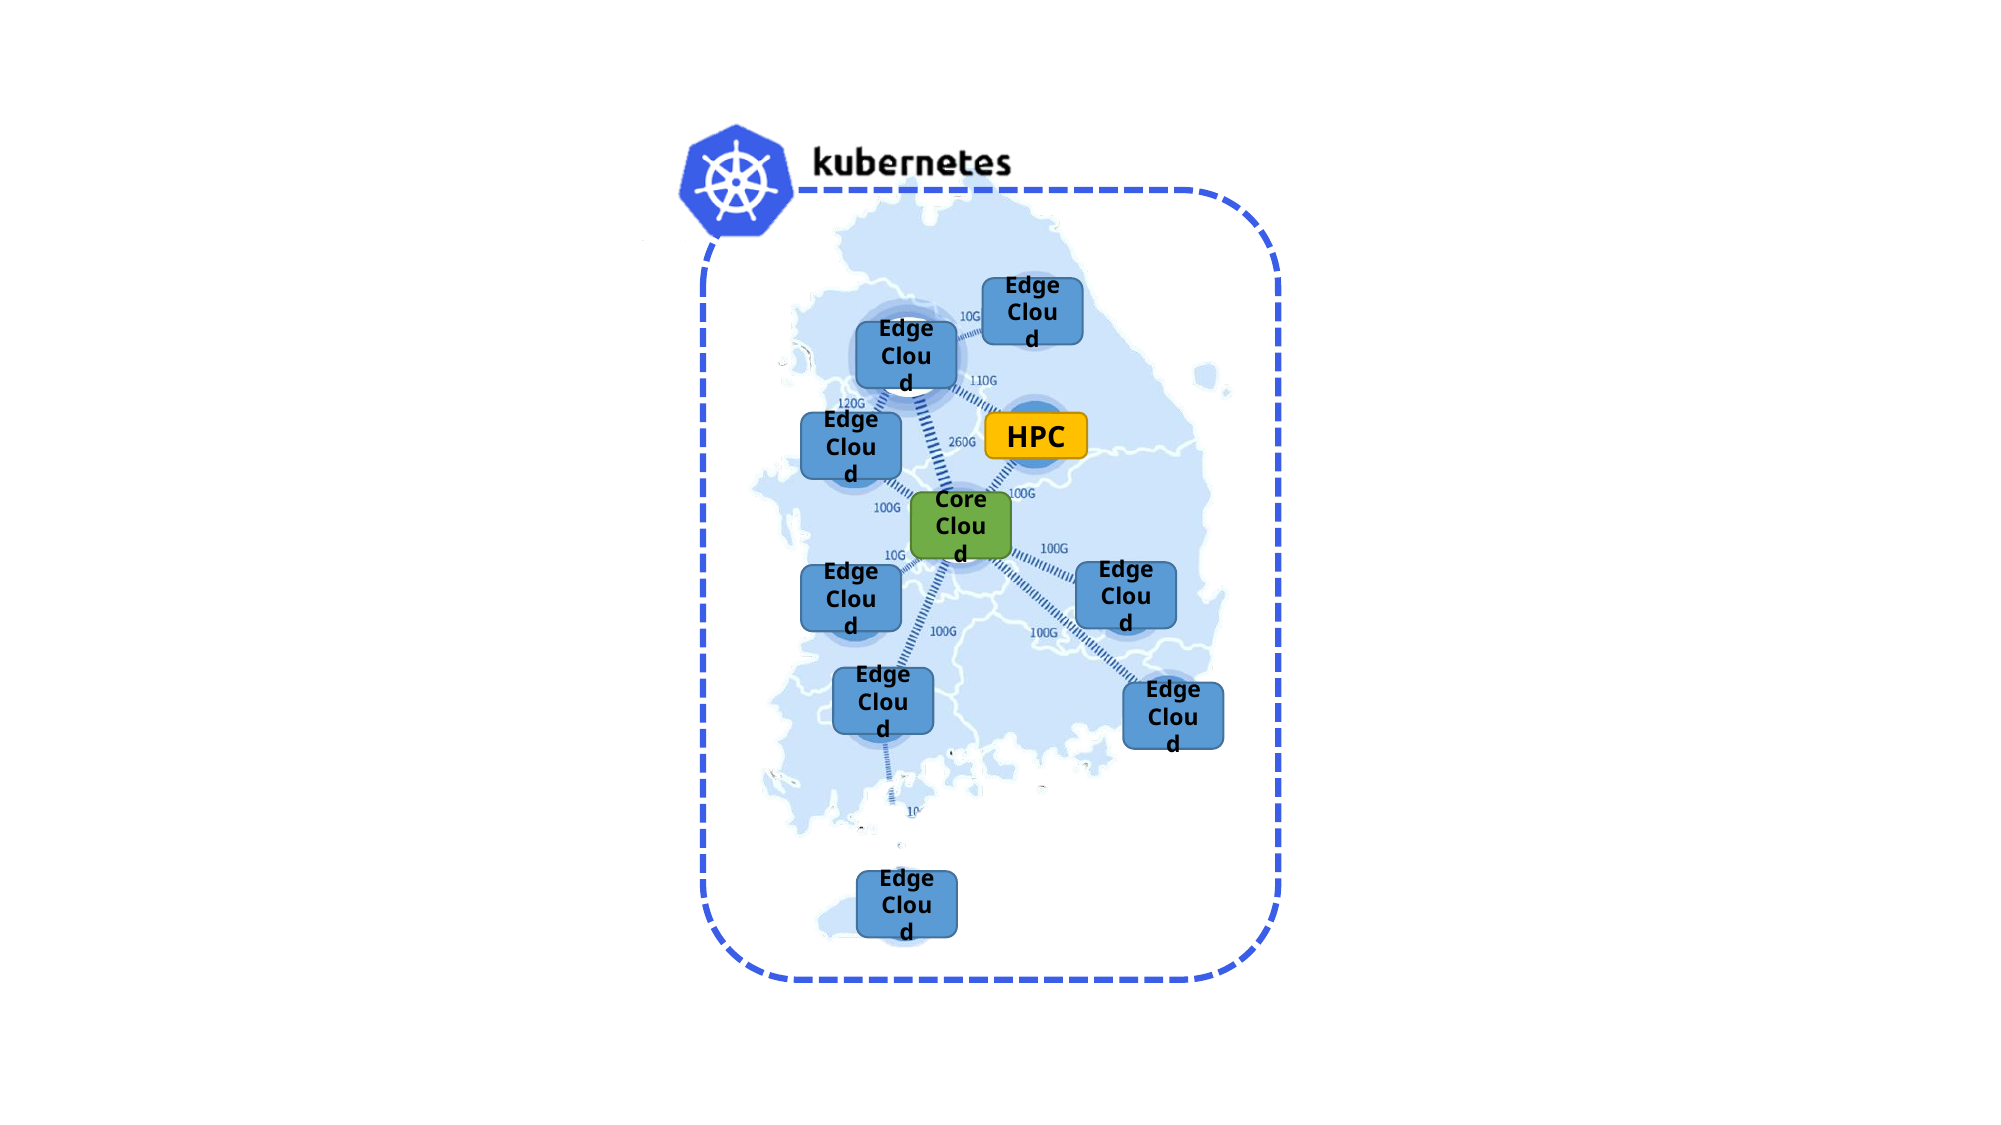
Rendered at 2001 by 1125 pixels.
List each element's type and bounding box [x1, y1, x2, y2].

text_box [686, 122, 1279, 1003]
picture [616, 100, 1033, 241]
